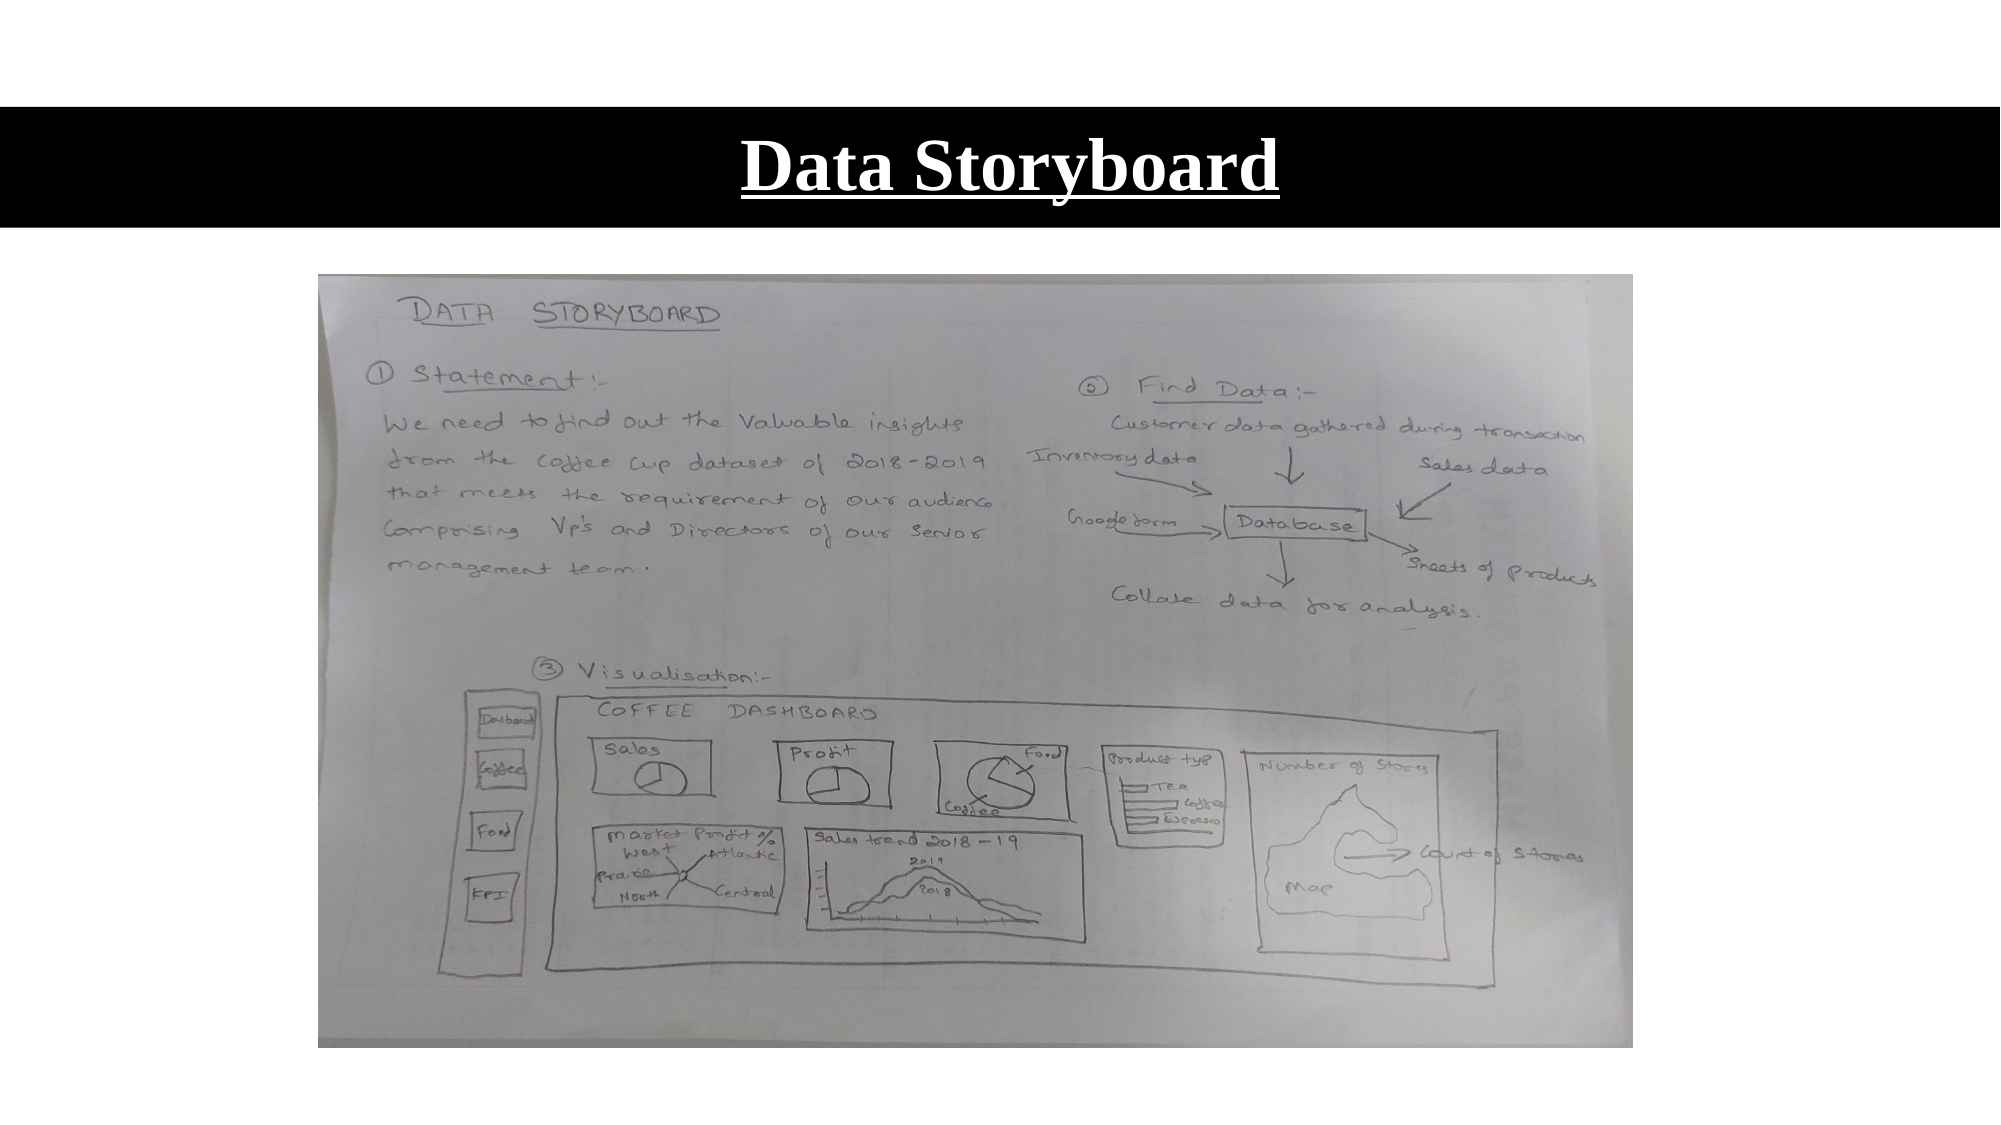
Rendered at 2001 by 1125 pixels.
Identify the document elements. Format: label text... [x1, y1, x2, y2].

text_box [0, 106, 2000, 229]
title Data Storyboard [91, 105, 1931, 228]
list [318, 274, 1633, 1048]
